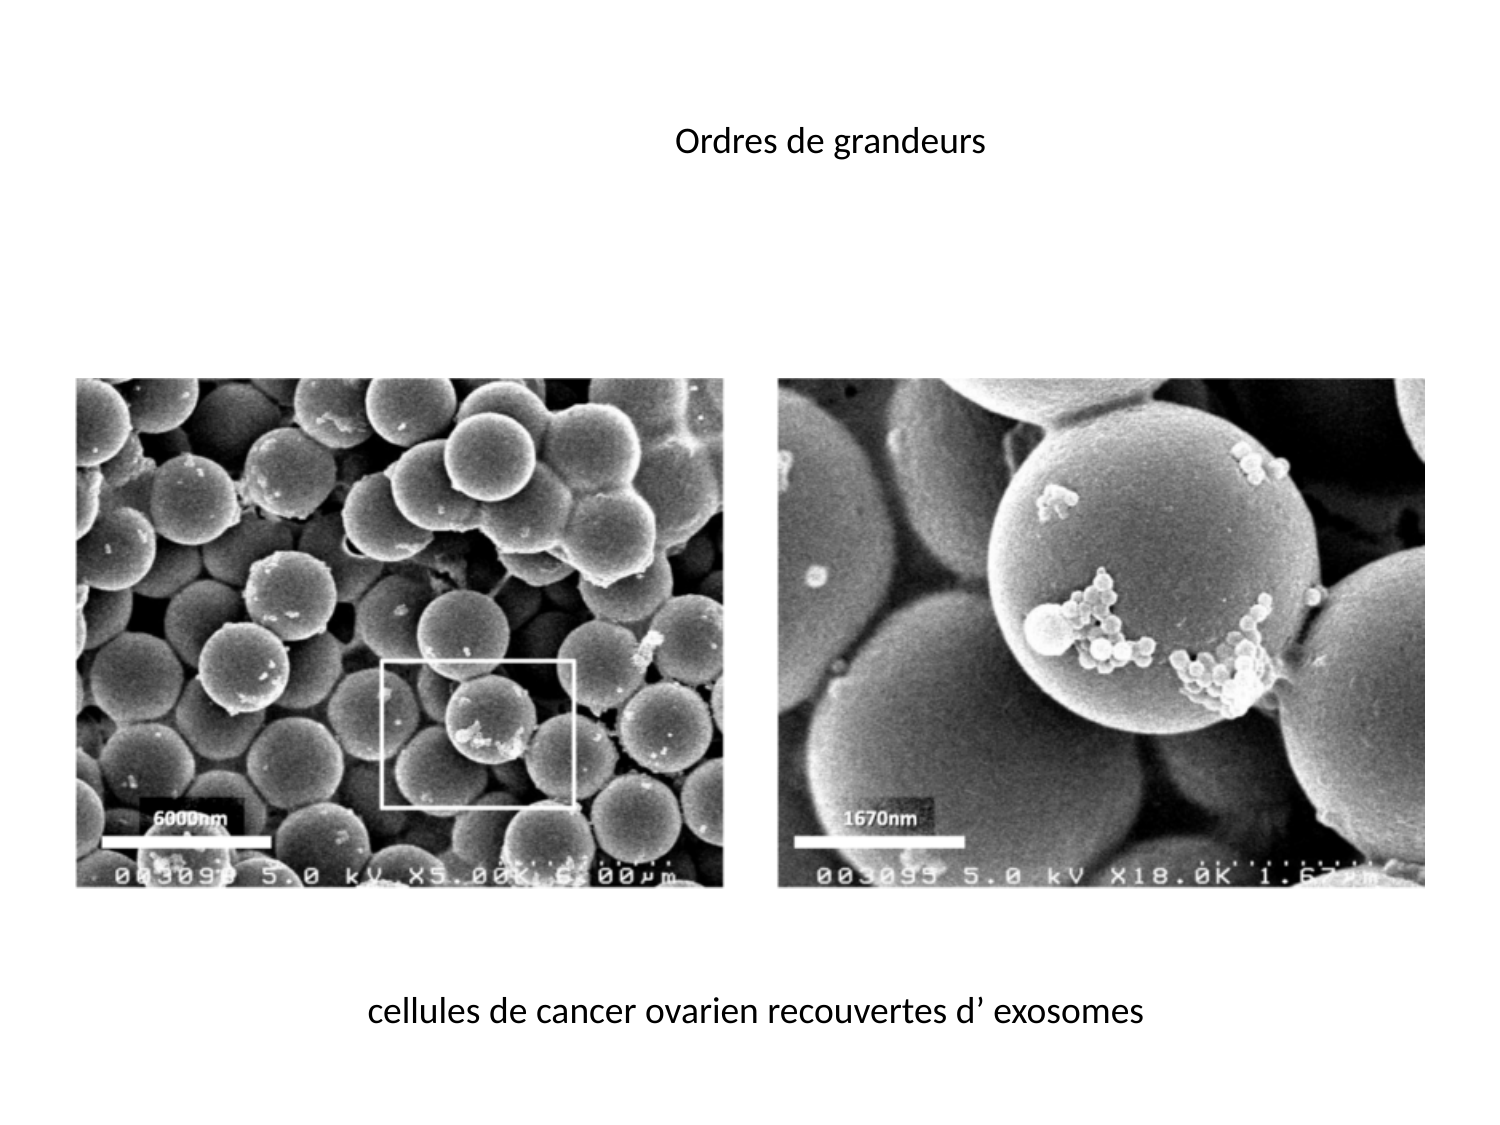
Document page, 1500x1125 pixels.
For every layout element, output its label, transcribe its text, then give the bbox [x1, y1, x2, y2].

picture [74, 378, 1425, 890]
title cellules de cancer ovarien recouvertes d’ exosomes [67, 915, 1418, 1103]
title Ordres de grandeurs [75, 45, 1425, 233]
